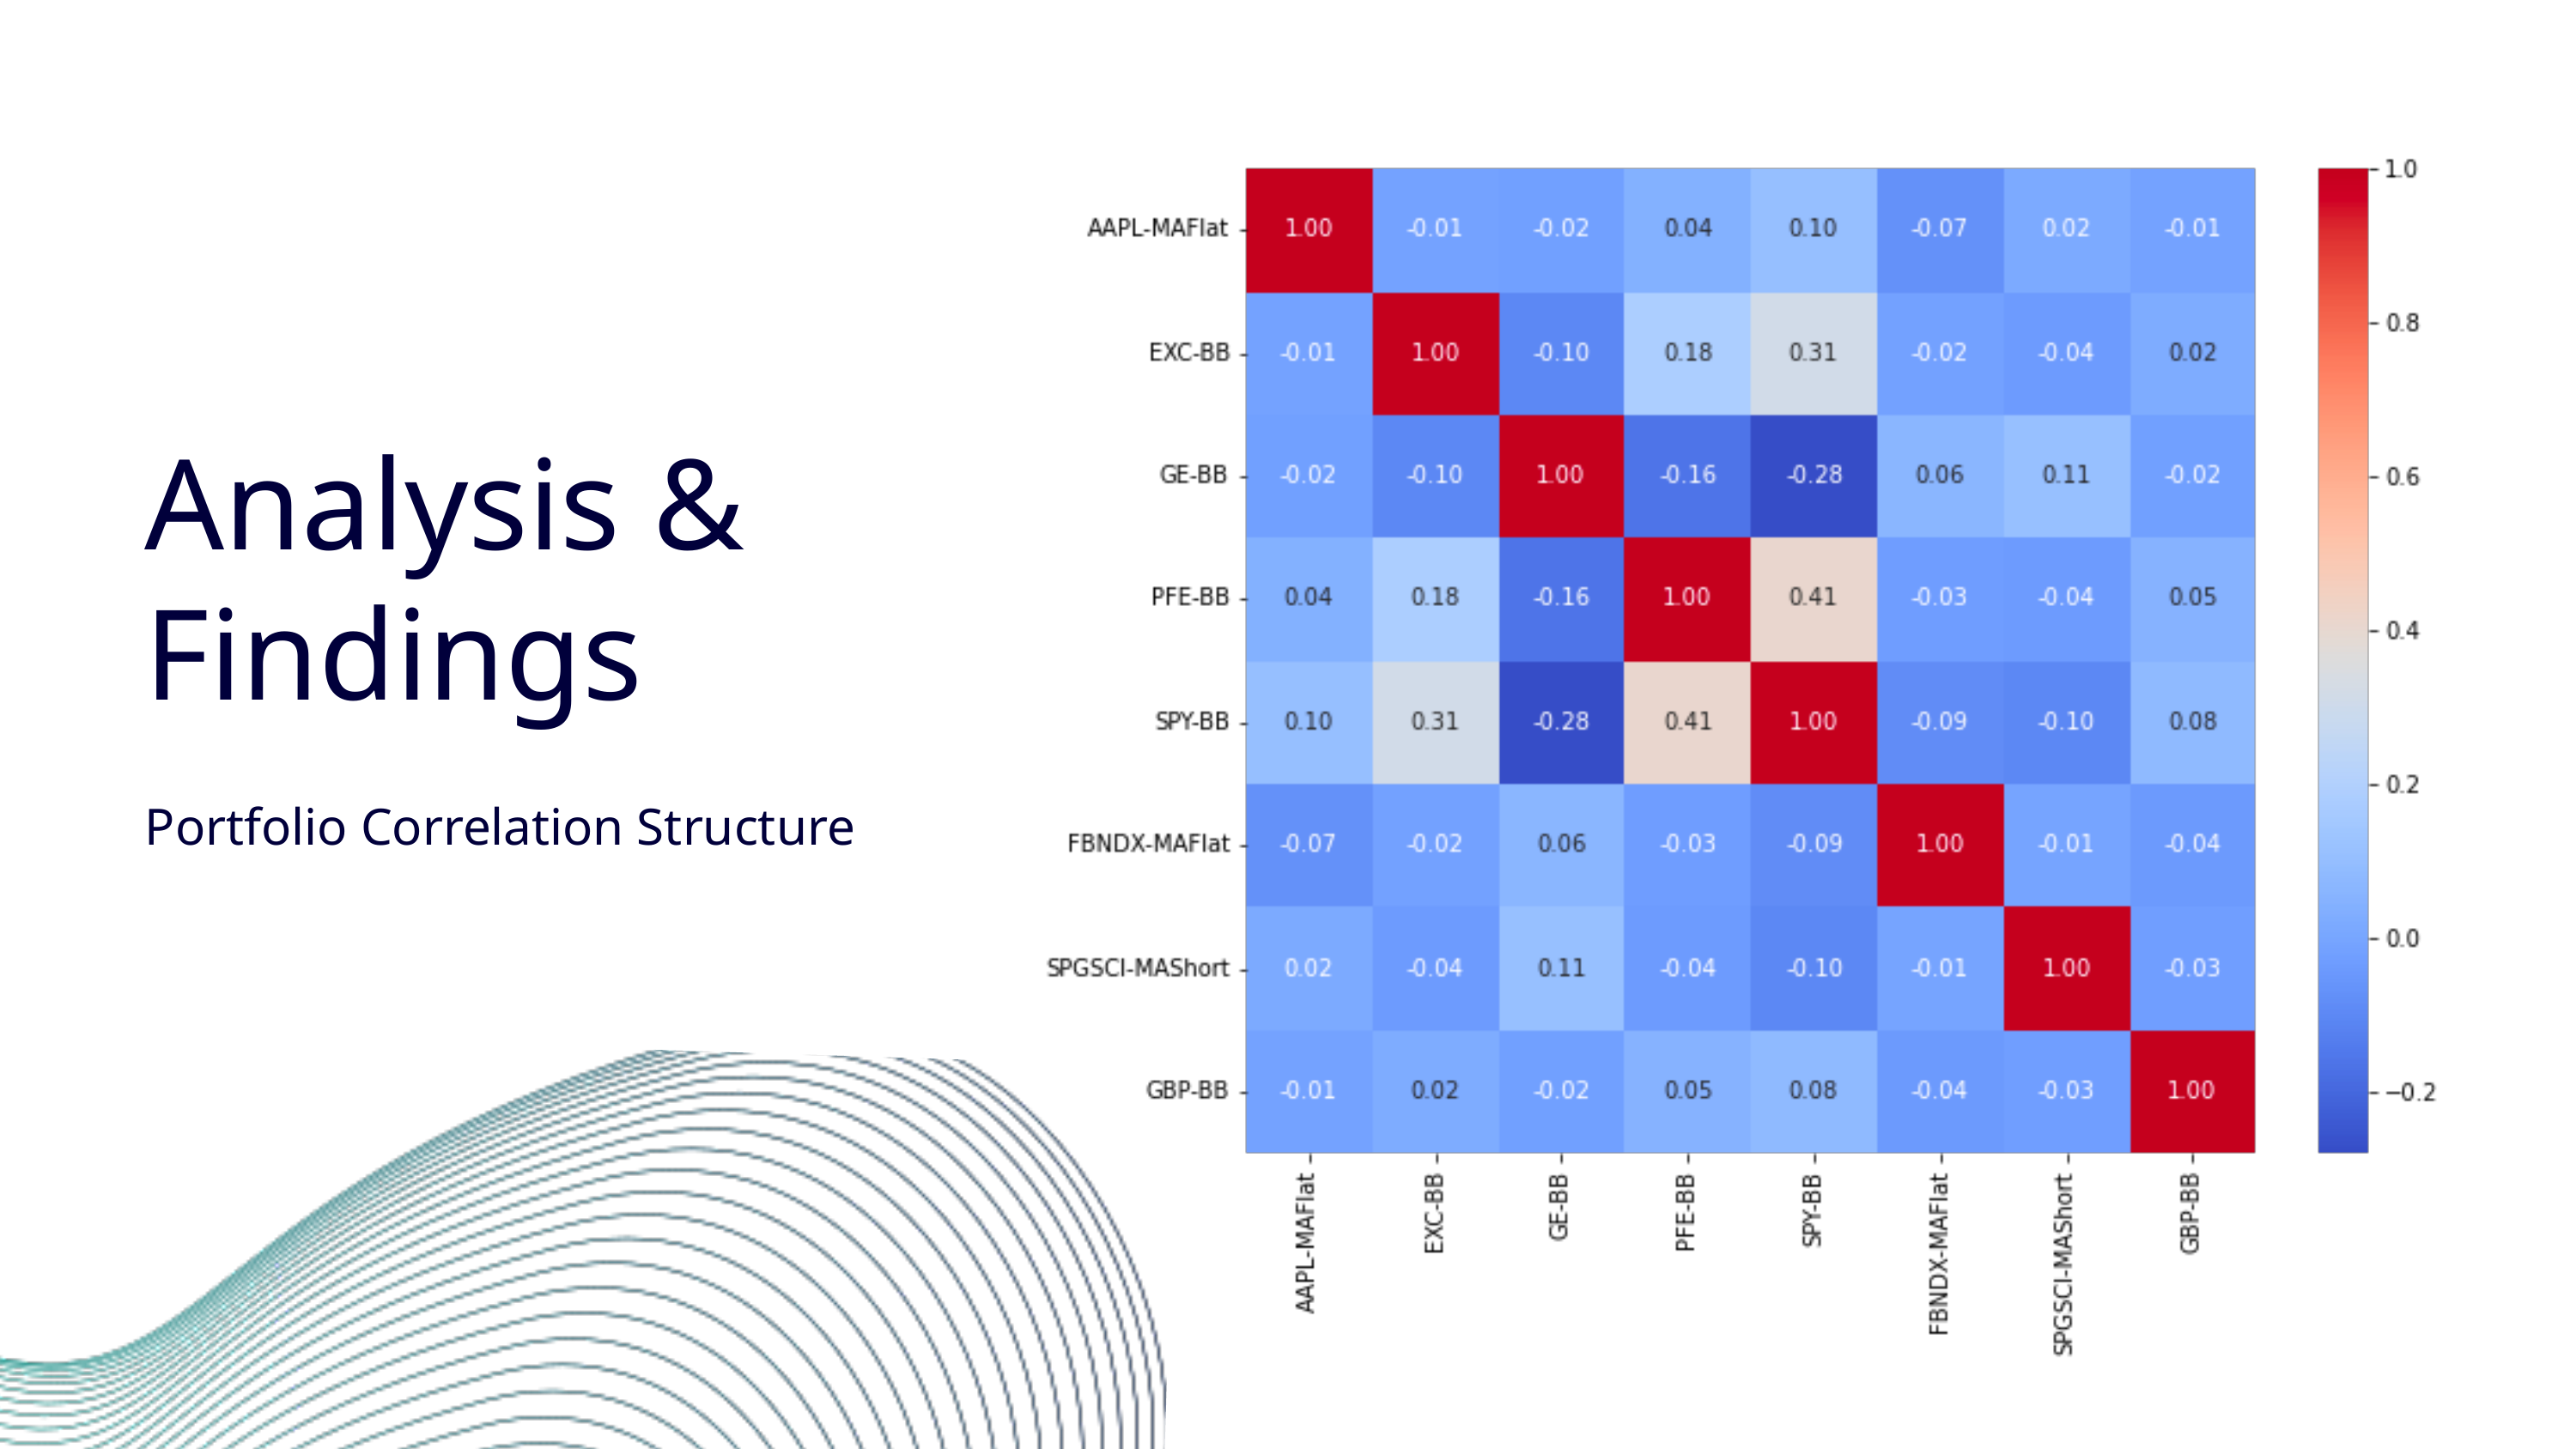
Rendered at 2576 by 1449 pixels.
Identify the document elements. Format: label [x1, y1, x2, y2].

text_box [1030, 144, 2455, 1371]
text_box [0, 1028, 1177, 1449]
text_box [144, 425, 981, 851]
